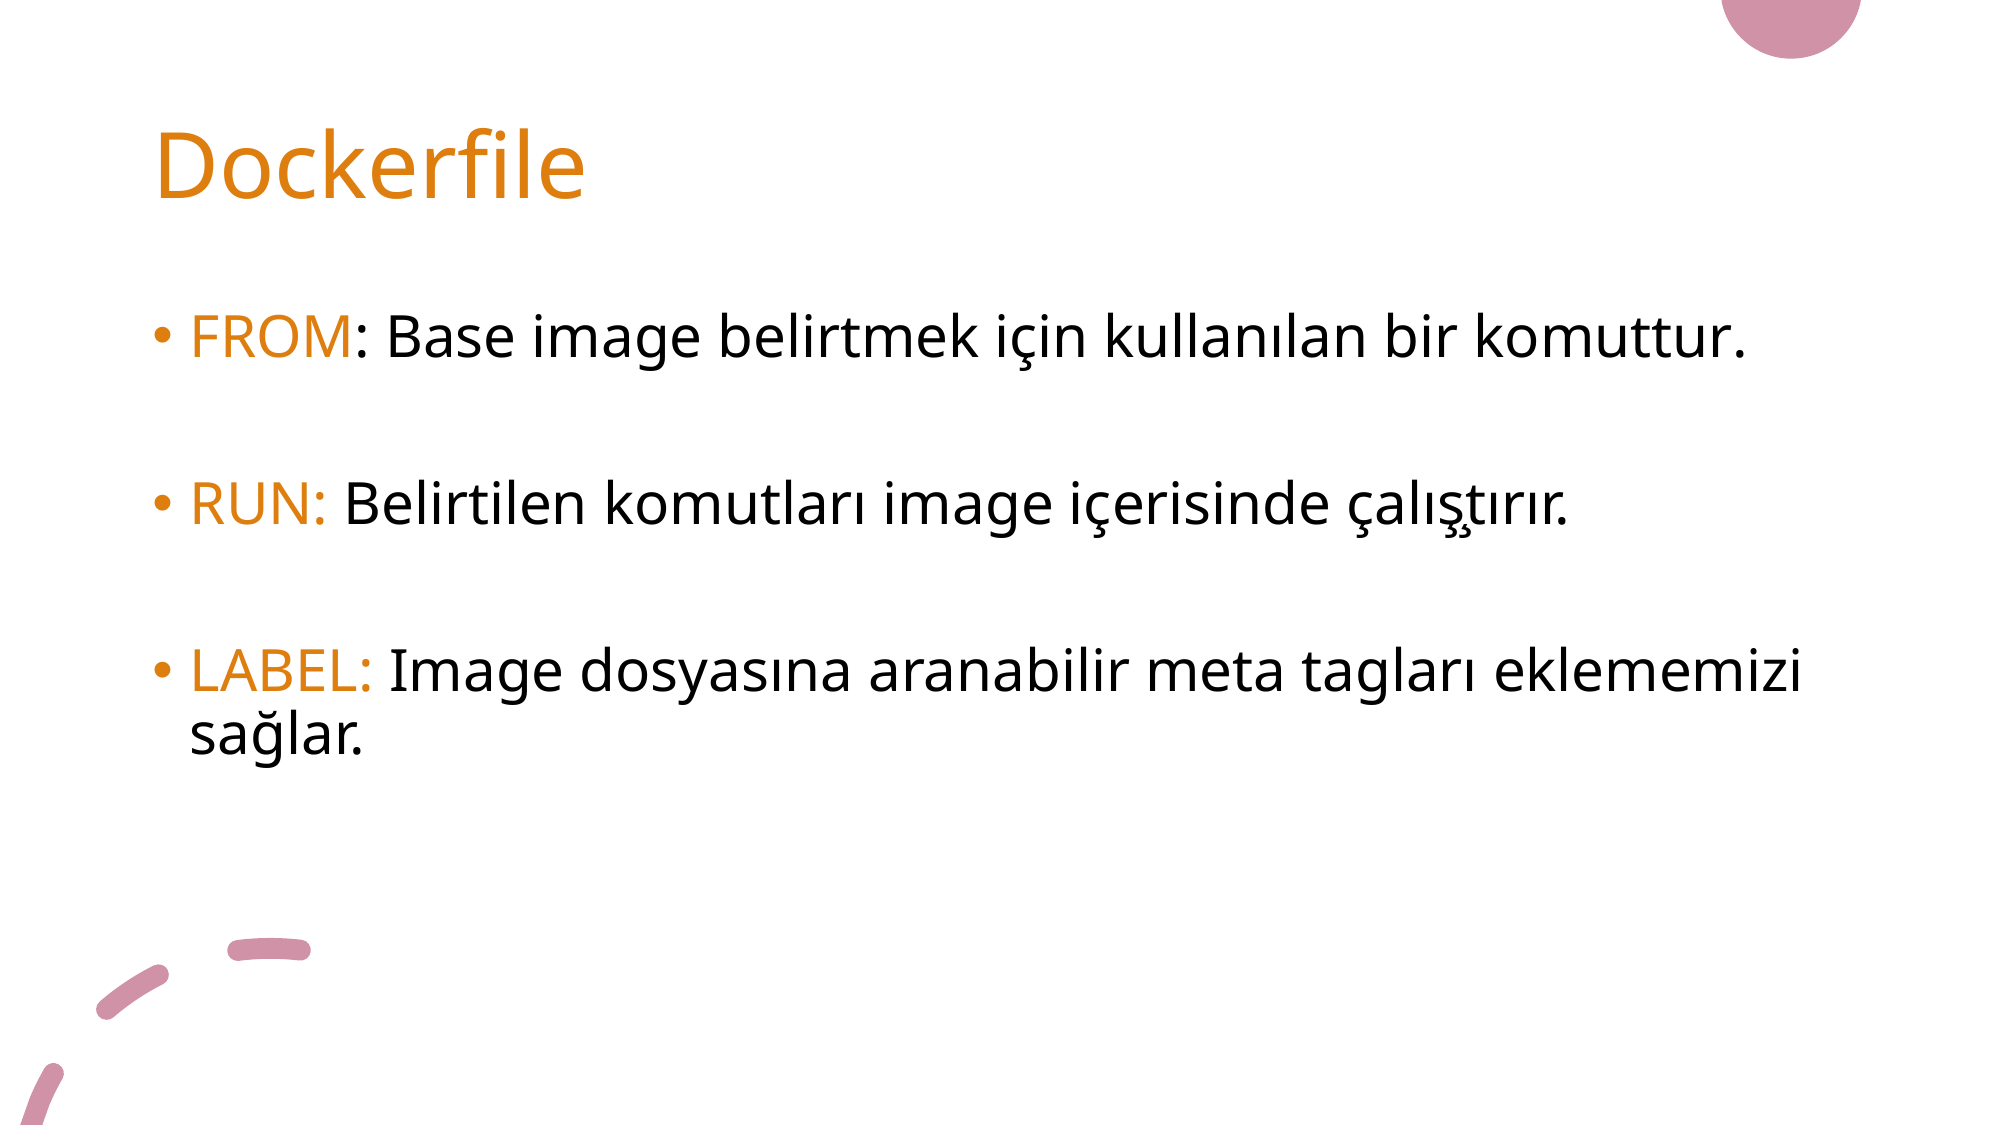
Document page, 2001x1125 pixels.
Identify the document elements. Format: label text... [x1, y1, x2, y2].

title Dockerfile [137, 59, 1863, 278]
list FROM: Base image belirtmek için kullanılan bir komuttur. RUN: Belirtilen komutları image içerisinde çalış̧tırır. LABEL: Image dosyasına aranabilir meta tagları eklememizi sağlar. [137, 299, 1863, 933]
